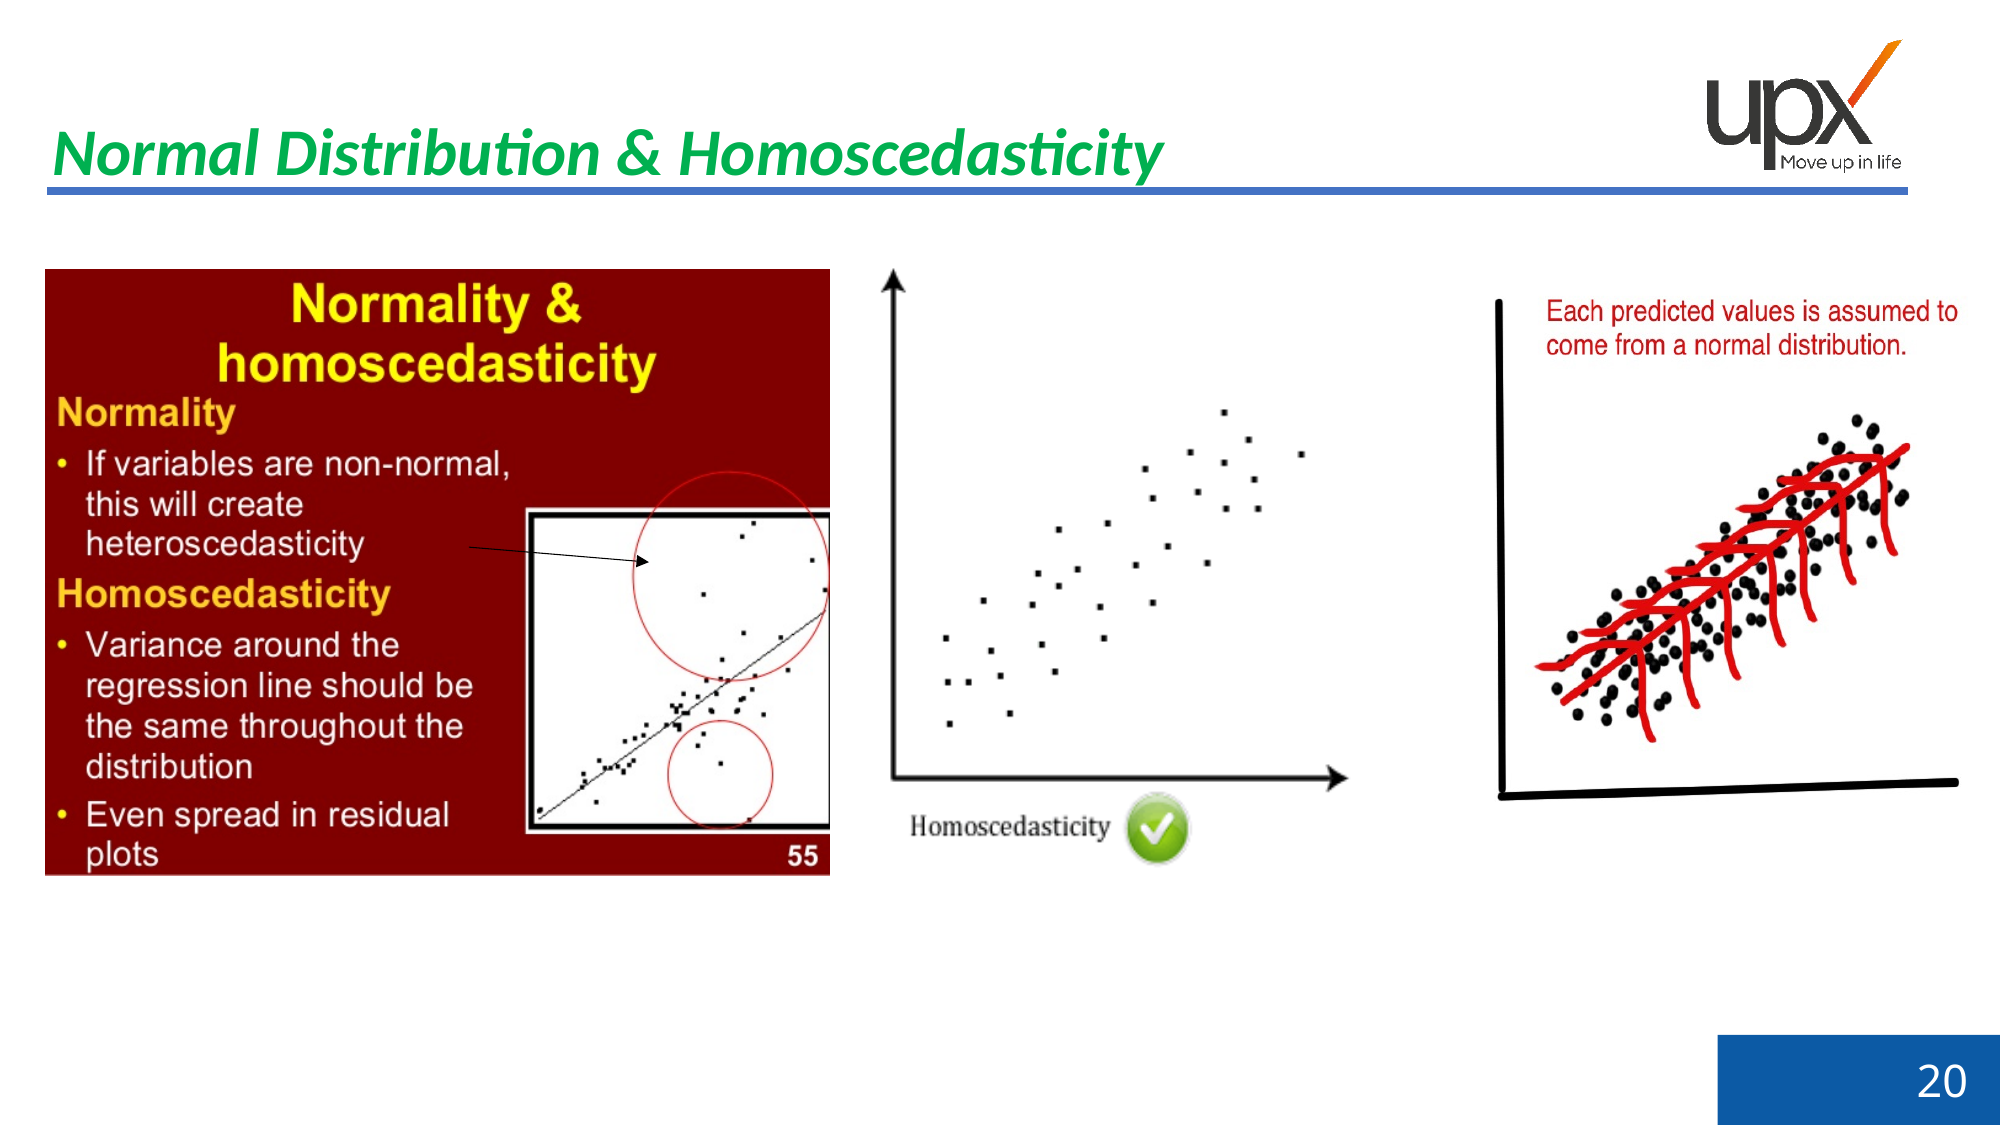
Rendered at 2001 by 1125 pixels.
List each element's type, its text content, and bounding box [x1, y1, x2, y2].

text_box Normal Distribution & Homoscedasticity [37, 101, 1414, 197]
picture [859, 268, 1426, 876]
text_box [1414, 185, 1654, 197]
text_box 20 [1717, 1034, 2000, 1125]
picture [1654, 0, 1955, 213]
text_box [468, 547, 649, 563]
picture [1449, 266, 2000, 876]
picture [45, 269, 830, 876]
